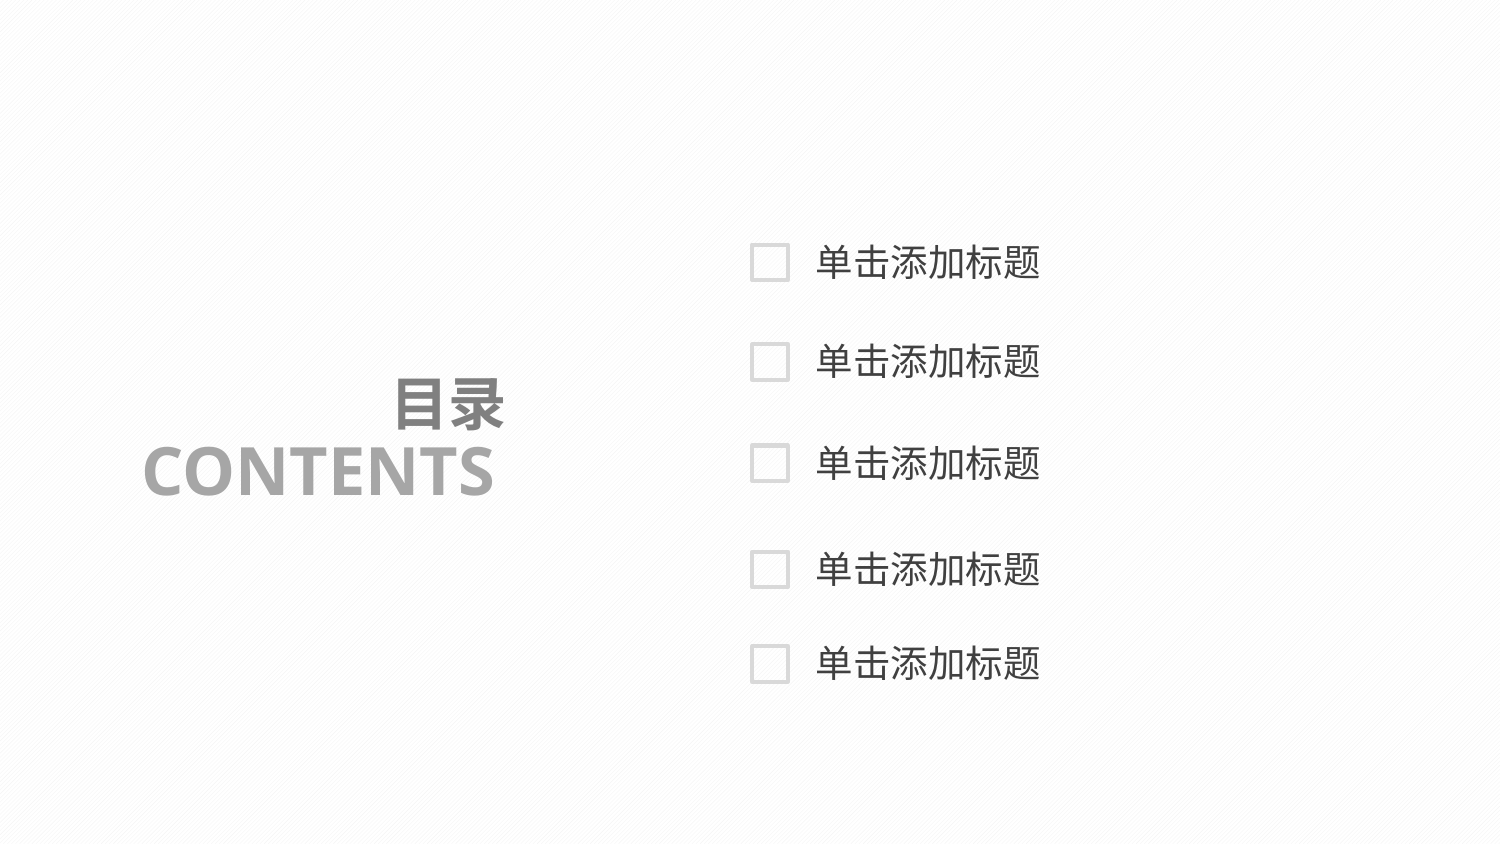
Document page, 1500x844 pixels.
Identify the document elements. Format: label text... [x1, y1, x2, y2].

text_box [750, 342, 790, 382]
text_box [750, 644, 790, 684]
text_box 单击添加标题 [800, 330, 1056, 391]
text_box 单击添加标题 [800, 231, 1056, 292]
text_box 单击添加标题 [800, 632, 1056, 693]
text_box [750, 443, 790, 483]
text_box [750, 550, 790, 589]
text_box 单击添加标题 [800, 538, 1056, 599]
text_box 目录 [375, 359, 522, 445]
text_box 单击添加标题 [800, 432, 1056, 492]
text_box CONTENTS [126, 421, 639, 517]
text_box [750, 243, 790, 282]
